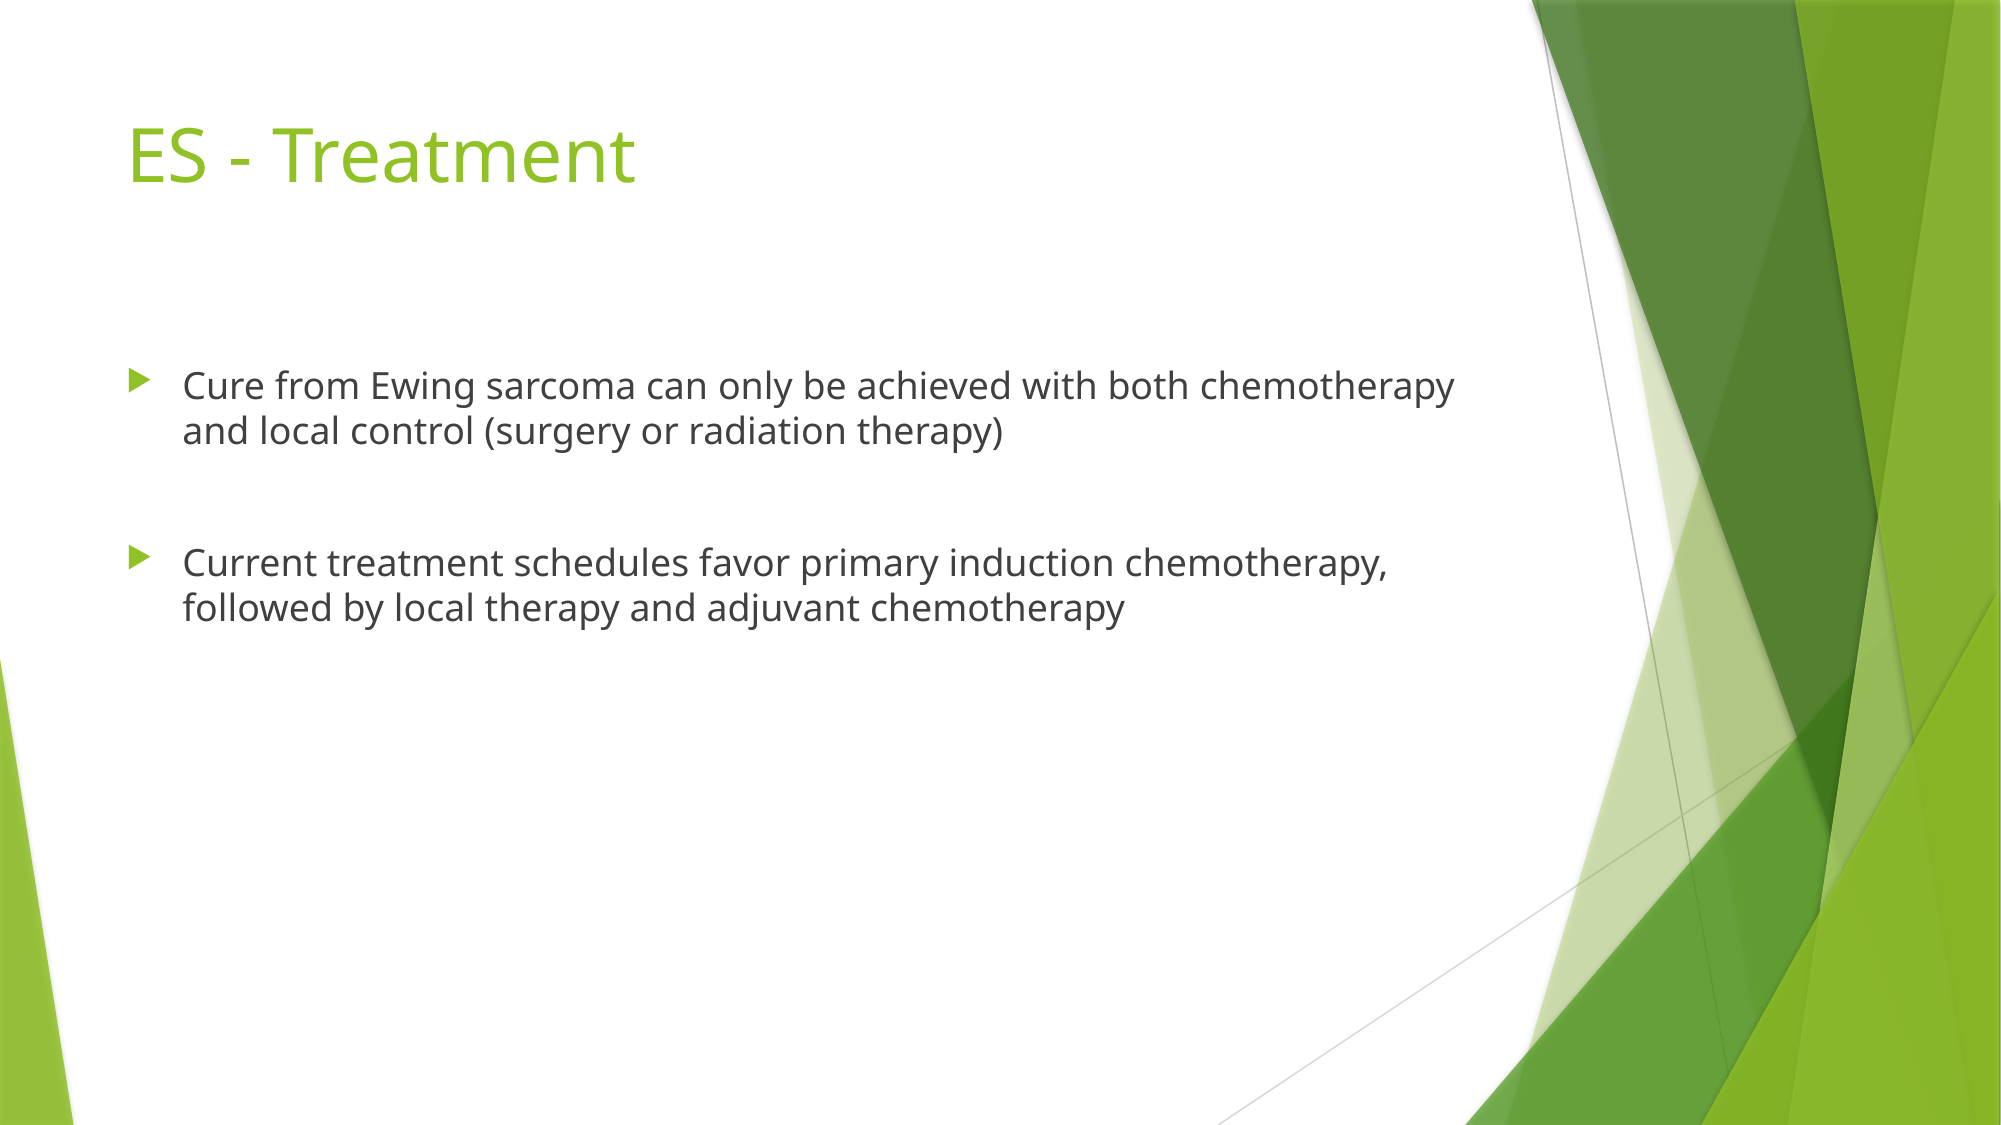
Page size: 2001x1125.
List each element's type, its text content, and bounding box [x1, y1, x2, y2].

title ES - Treatment [111, 99, 1522, 317]
list Cure from Ewing sarcoma can only be achieved with both chemotherapy and local control (surgery or radiation therapy) Current treatment schedules favor primary induction chemotherapy, followed by local therapy and adjuvant chemotherapy [111, 354, 1522, 992]
